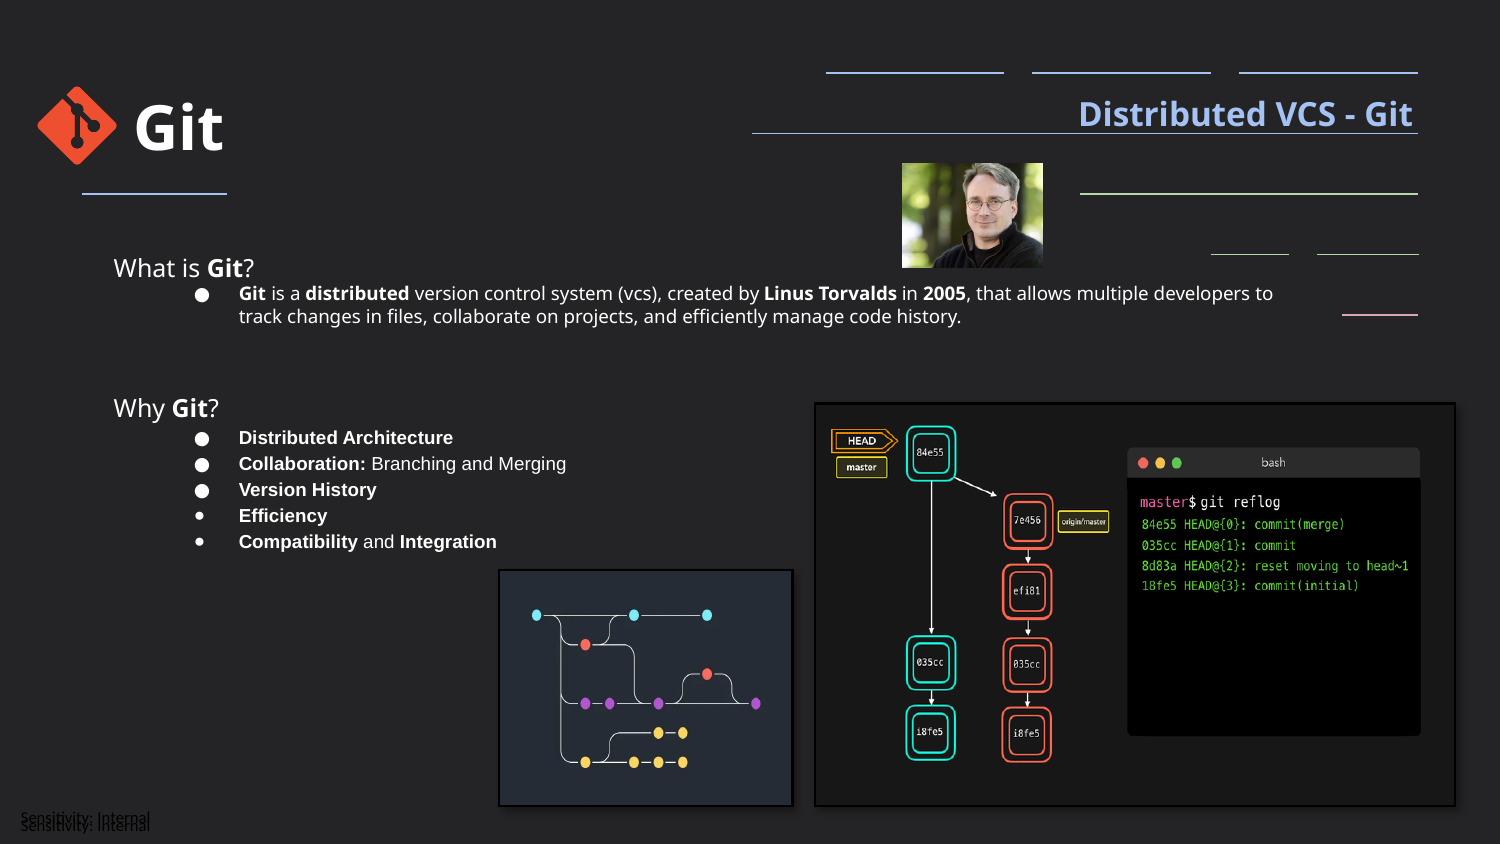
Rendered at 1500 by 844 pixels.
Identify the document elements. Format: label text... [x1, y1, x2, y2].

text_box Distributed VCS - Git [1063, 78, 1433, 141]
list What is Git? Git is a distributed version control system (vcs), created by Linus Torvalds in 2005, that allows multiple developers to track changes in files, collaborate on projects, and efficiently manage code history. Why Git? Distributed Architecture Collaboration: Branching and Merging Version History Efficiency Compatibility and Integration [73, 237, 1319, 792]
picture [499, 571, 792, 806]
picture [815, 404, 1455, 806]
picture [902, 163, 1043, 269]
picture [35, 83, 119, 168]
text_box Git [118, 72, 539, 167]
